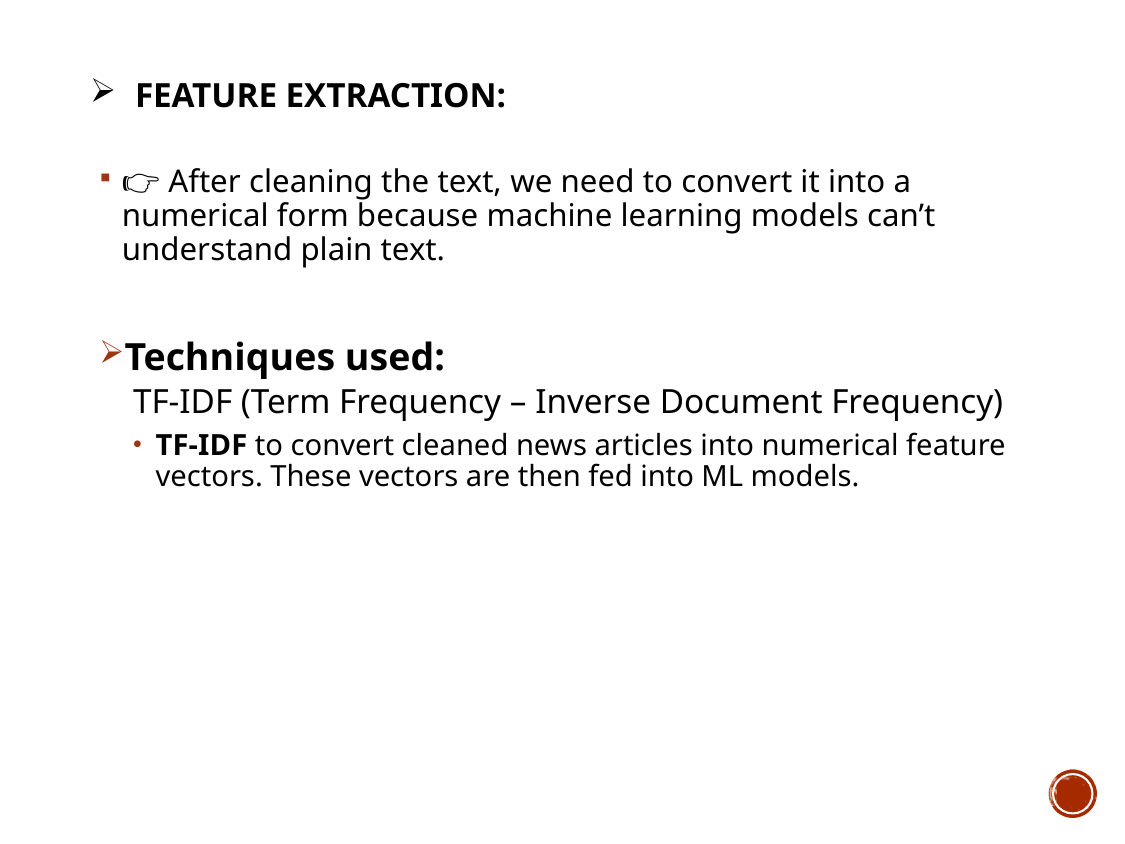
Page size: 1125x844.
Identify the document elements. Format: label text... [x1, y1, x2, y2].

title Feature Extraction: [75, 59, 563, 134]
list 👉 After cleaning the text, we need to convert it into a numerical form because machine learning models can’t understand plain text. Techniques used: TF-IDF (Term Frequency – Inverse Document Frequency) TF-IDF to convert cleaned news articles into numerical feature vectors. These vectors are then fed into ML models. [84, 158, 1041, 526]
